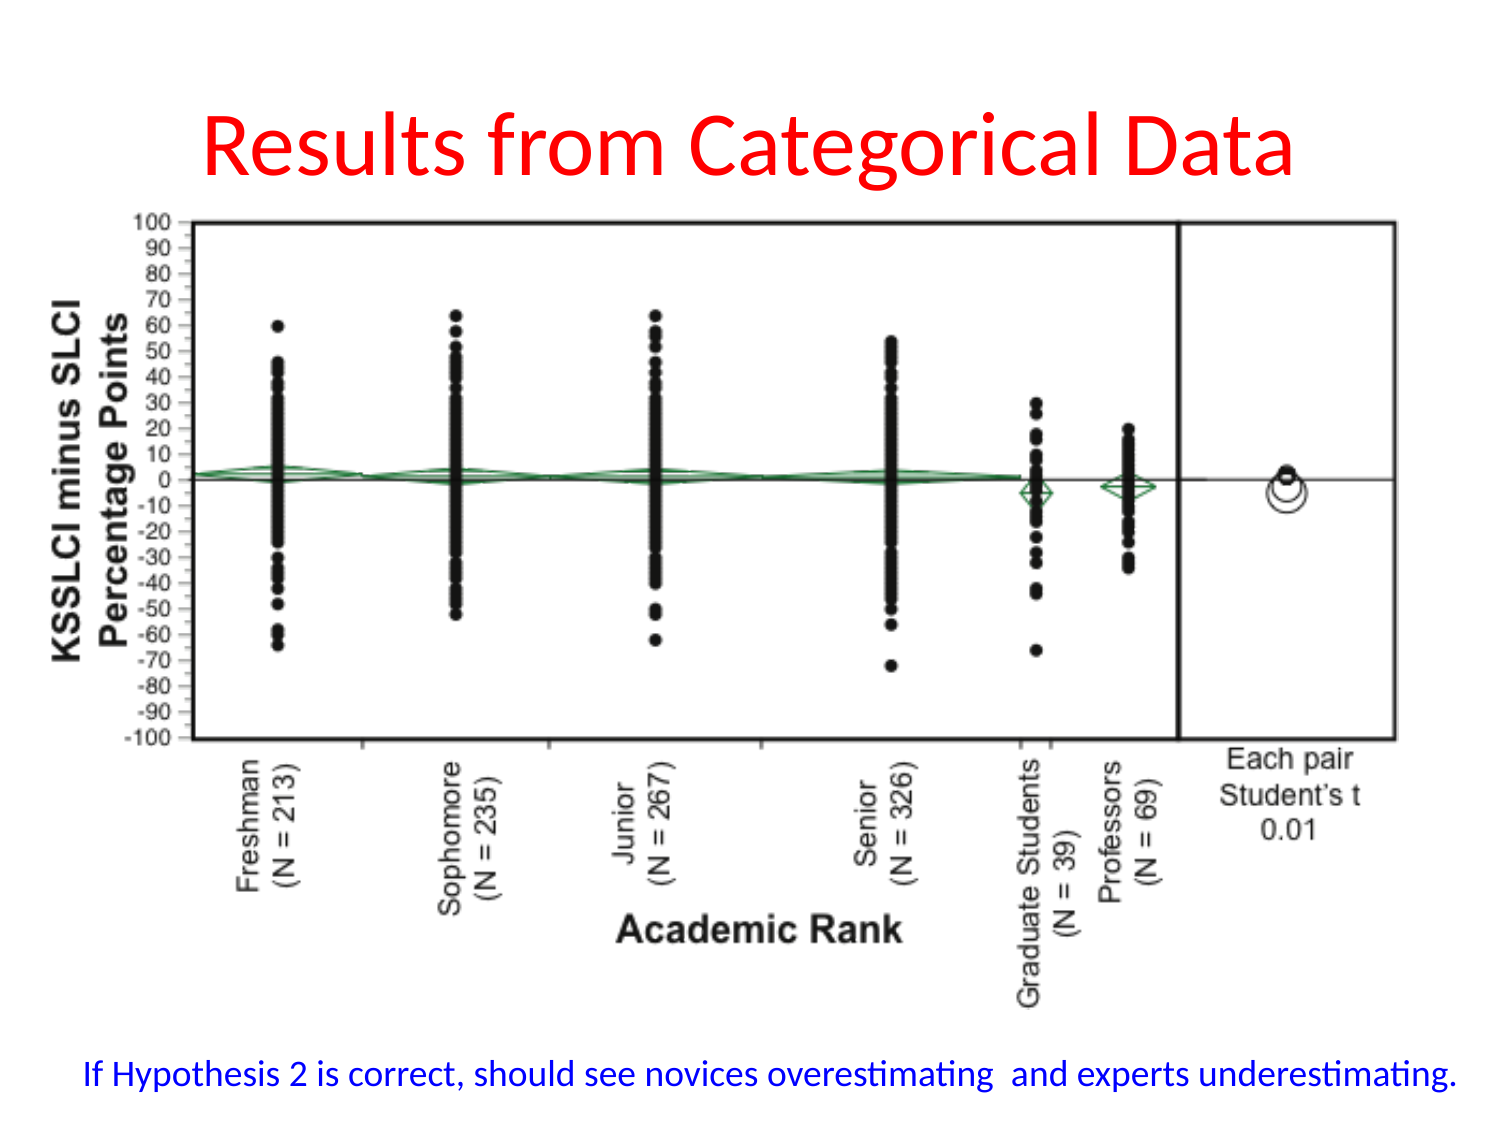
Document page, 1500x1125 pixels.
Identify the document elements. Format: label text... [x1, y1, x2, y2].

text_box If Hypothesis 2 is correct, should see novices overestimating and experts underestimating. [67, 1041, 1475, 1102]
title Results from Categorical Data [75, 45, 1425, 233]
picture [47, 209, 1399, 1010]
